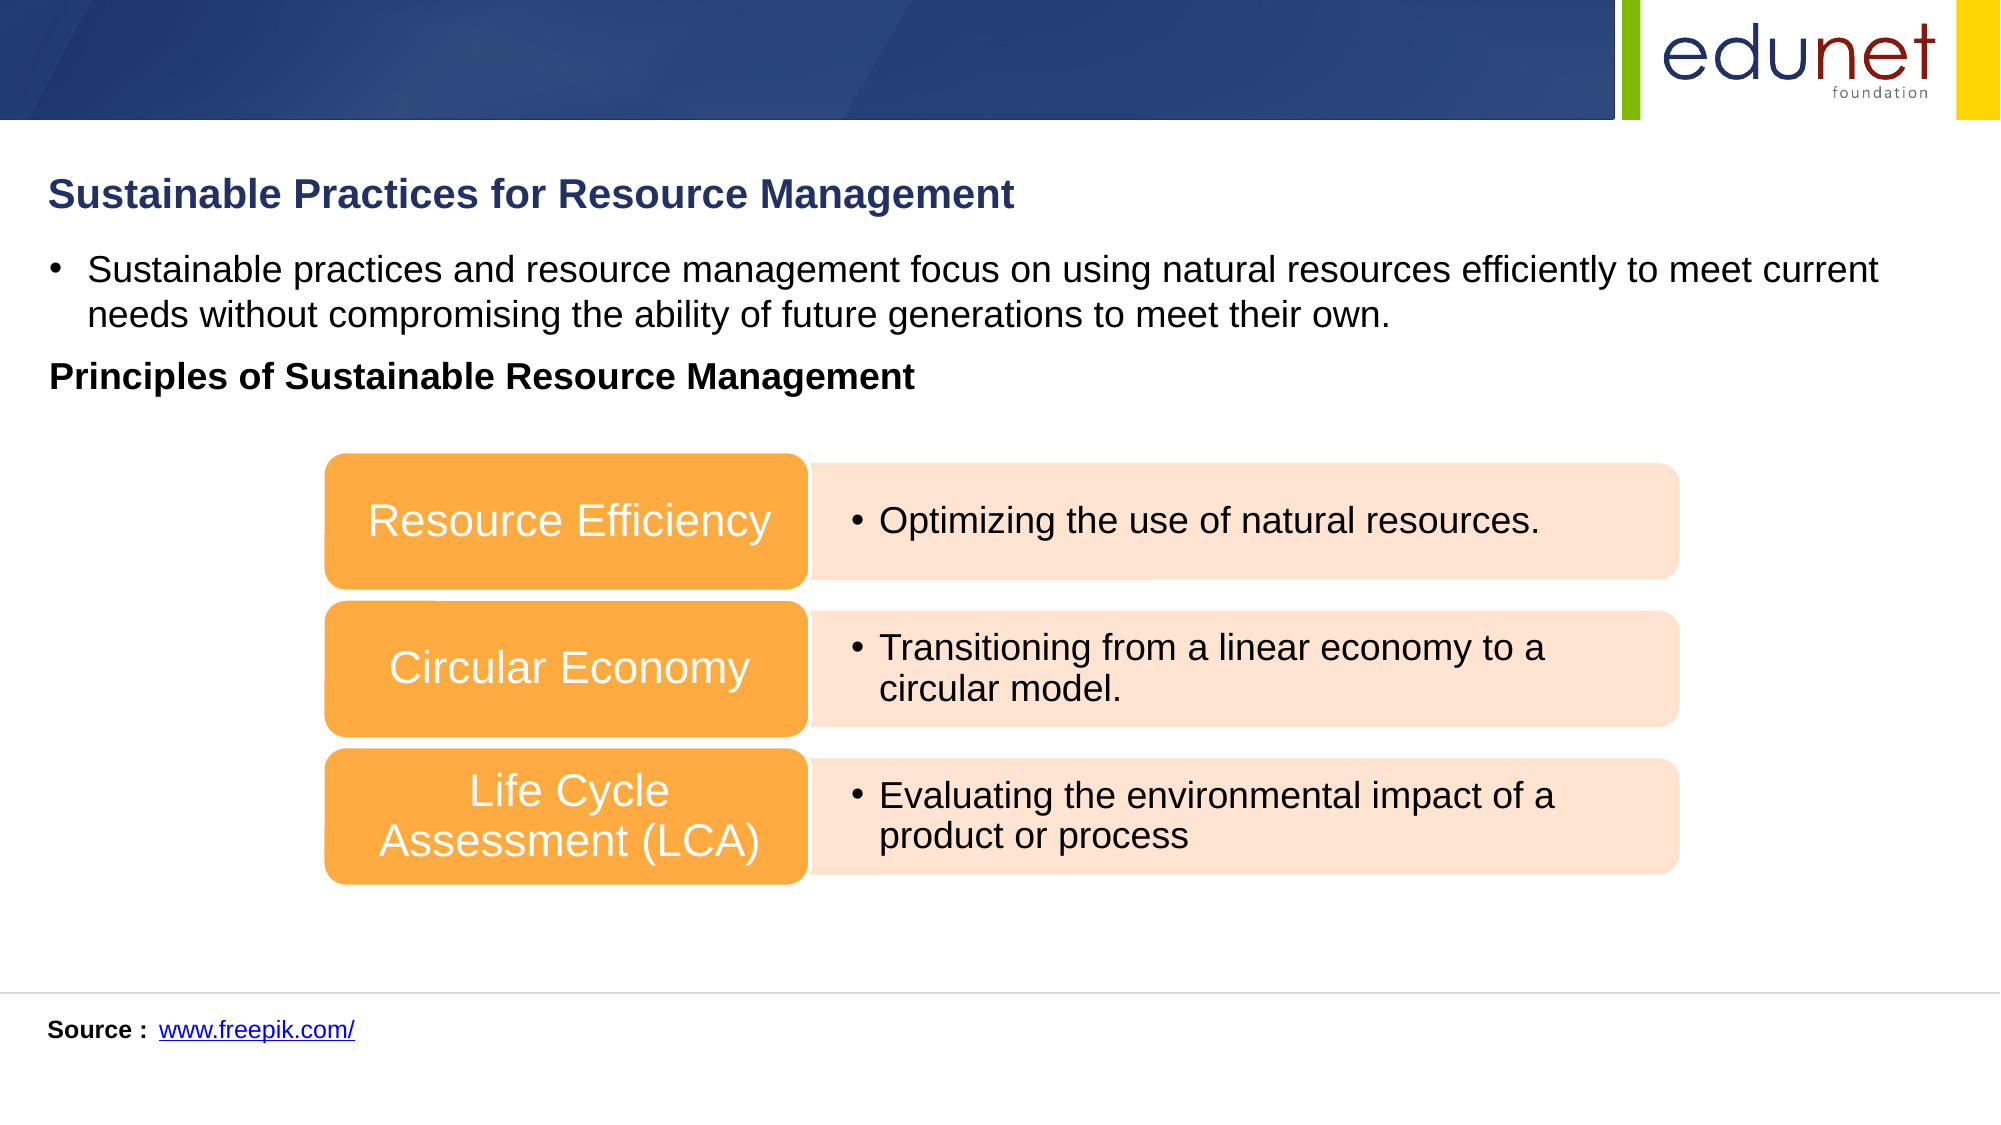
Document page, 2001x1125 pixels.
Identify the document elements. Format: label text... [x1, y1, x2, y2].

text_box www.freepik.com/ [144, 1006, 447, 1052]
text_box Source : [32, 1006, 144, 1052]
picture [1652, 12, 1948, 108]
text_box Sustainable Practices for Resource Management [33, 159, 1214, 225]
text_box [322, 450, 1678, 888]
text_box Sustainable practices and resource management focus on using natural resources efficiently to meet current needs without compromising the ability of future generations to meet their own. Principles of Sustainable Resource Management [34, 238, 1940, 405]
